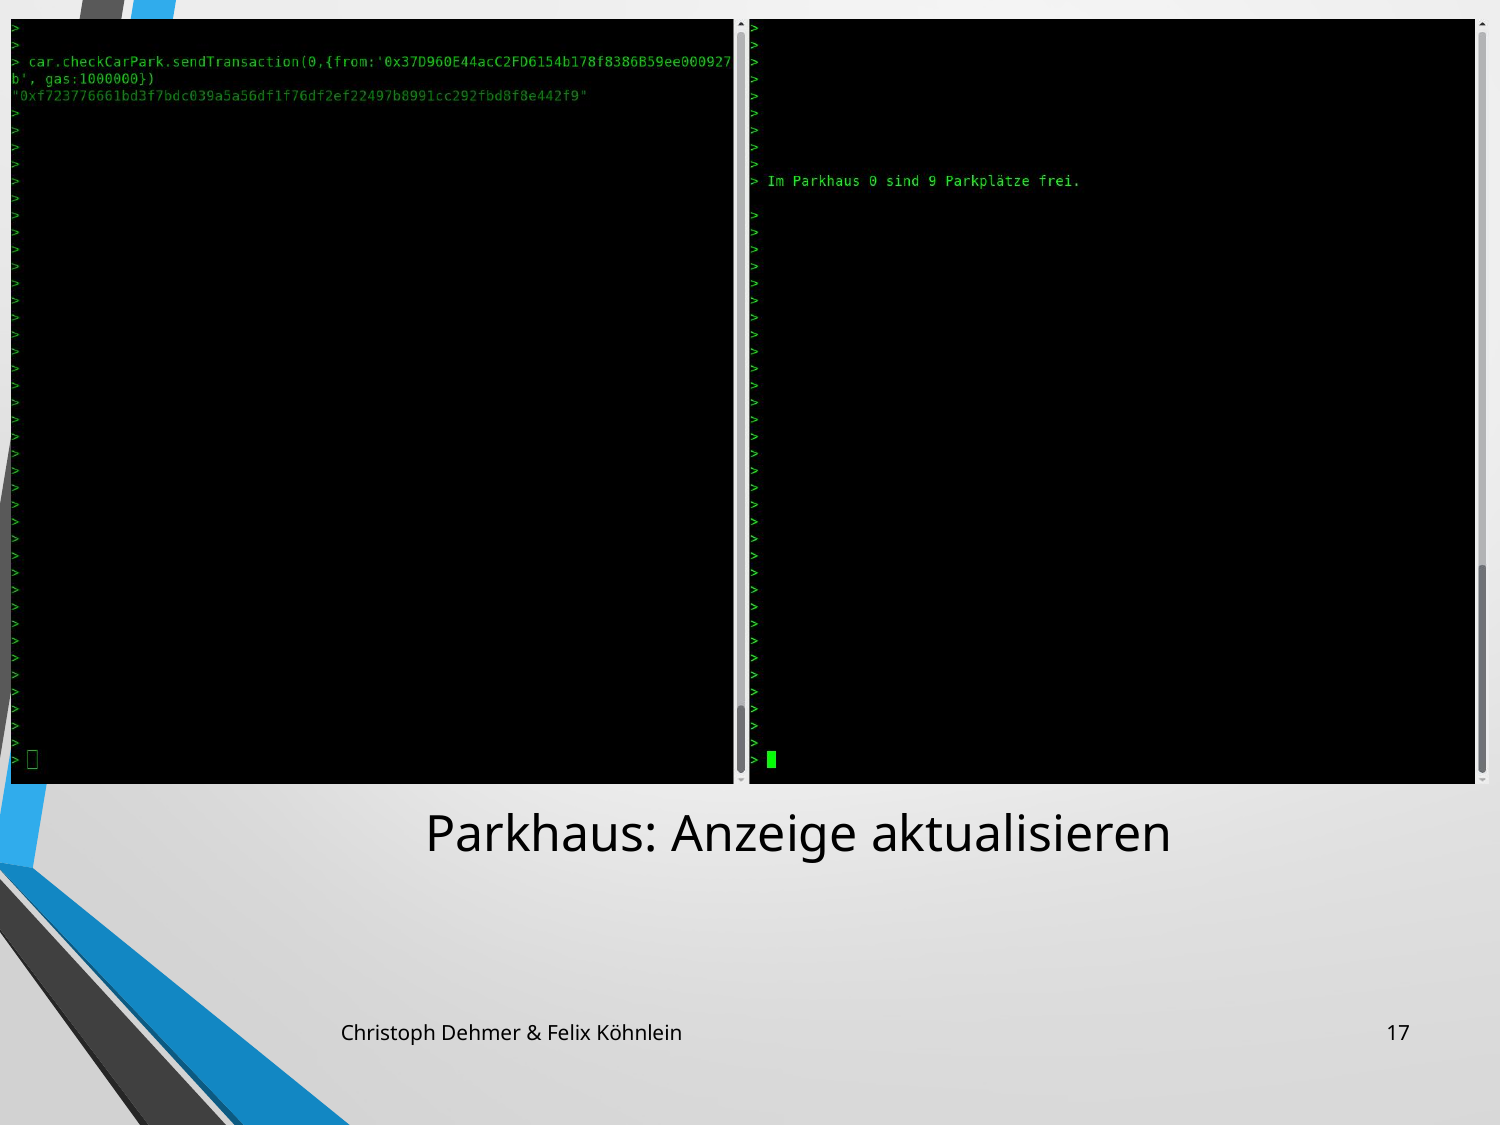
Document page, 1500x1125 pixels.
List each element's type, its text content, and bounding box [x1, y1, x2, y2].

footer Christoph Dehmer & Felix Köhnlein [325, 1003, 1198, 1064]
title Parkhaus: Anzeige aktualisieren [182, 784, 1416, 870]
picture [11, 19, 1489, 784]
slide_number 17 [1357, 1003, 1425, 1064]
